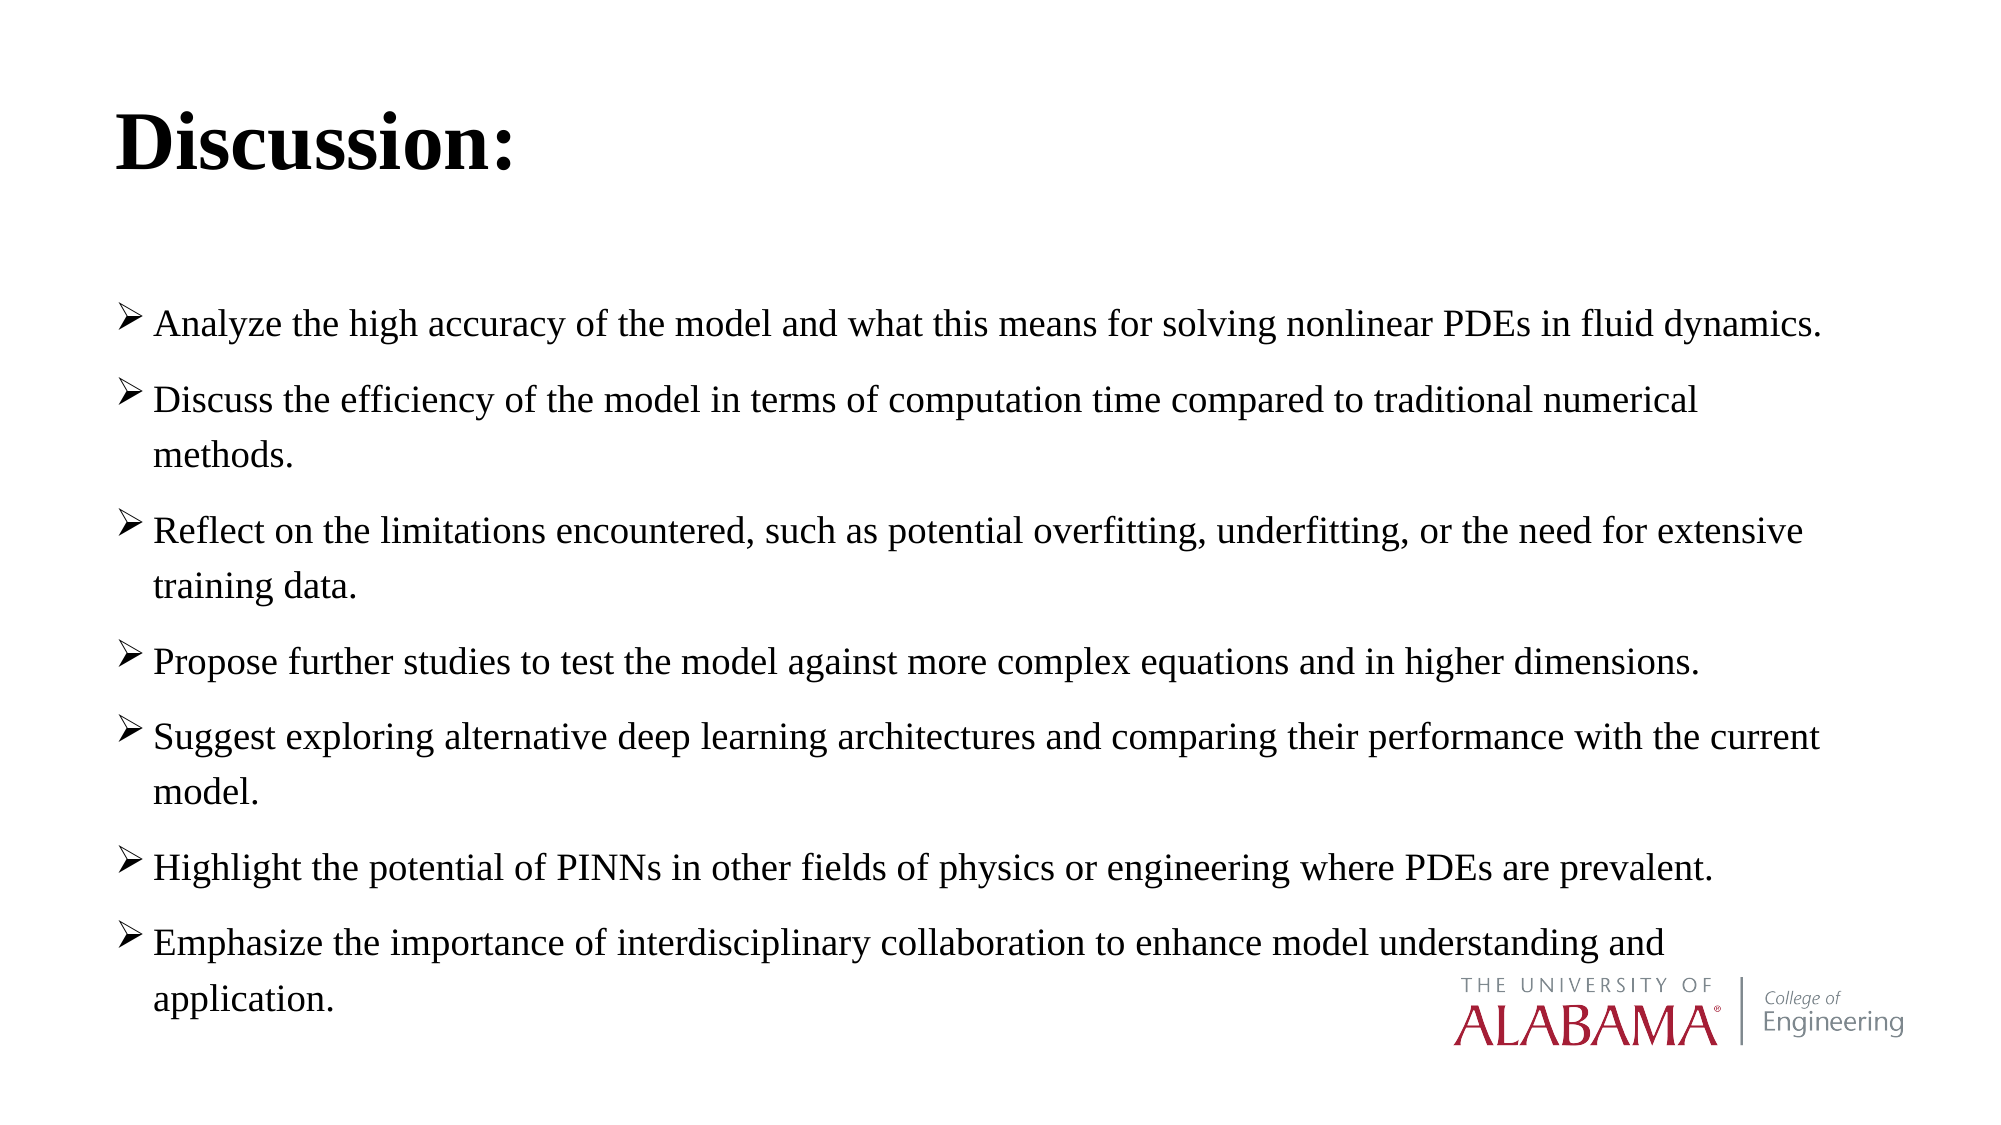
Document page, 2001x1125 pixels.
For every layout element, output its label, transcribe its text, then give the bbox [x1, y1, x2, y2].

title Discussion: [100, 90, 1849, 276]
list Analyze the high accuracy of the model and what this means for solving nonlinear PDEs in fluid dynamics. Discuss the efficiency of the model in terms of computation time compared to traditional numerical methods. Reflect on the limitations encountered, such as potential overfitting, underfitting, or the need for extensive training data. Propose further studies to test the model against more complex equations and in higher dimensions. Suggest exploring alternative deep learning architectures and comparing their performance with the current model. Highlight the potential of PINNs in other fields of physics or engineering where PDEs are prevalent. Emphasize the importance of interdisciplinary collaboration to enhance model understanding and application. [100, 281, 1849, 1035]
picture [1453, 977, 1903, 1046]
